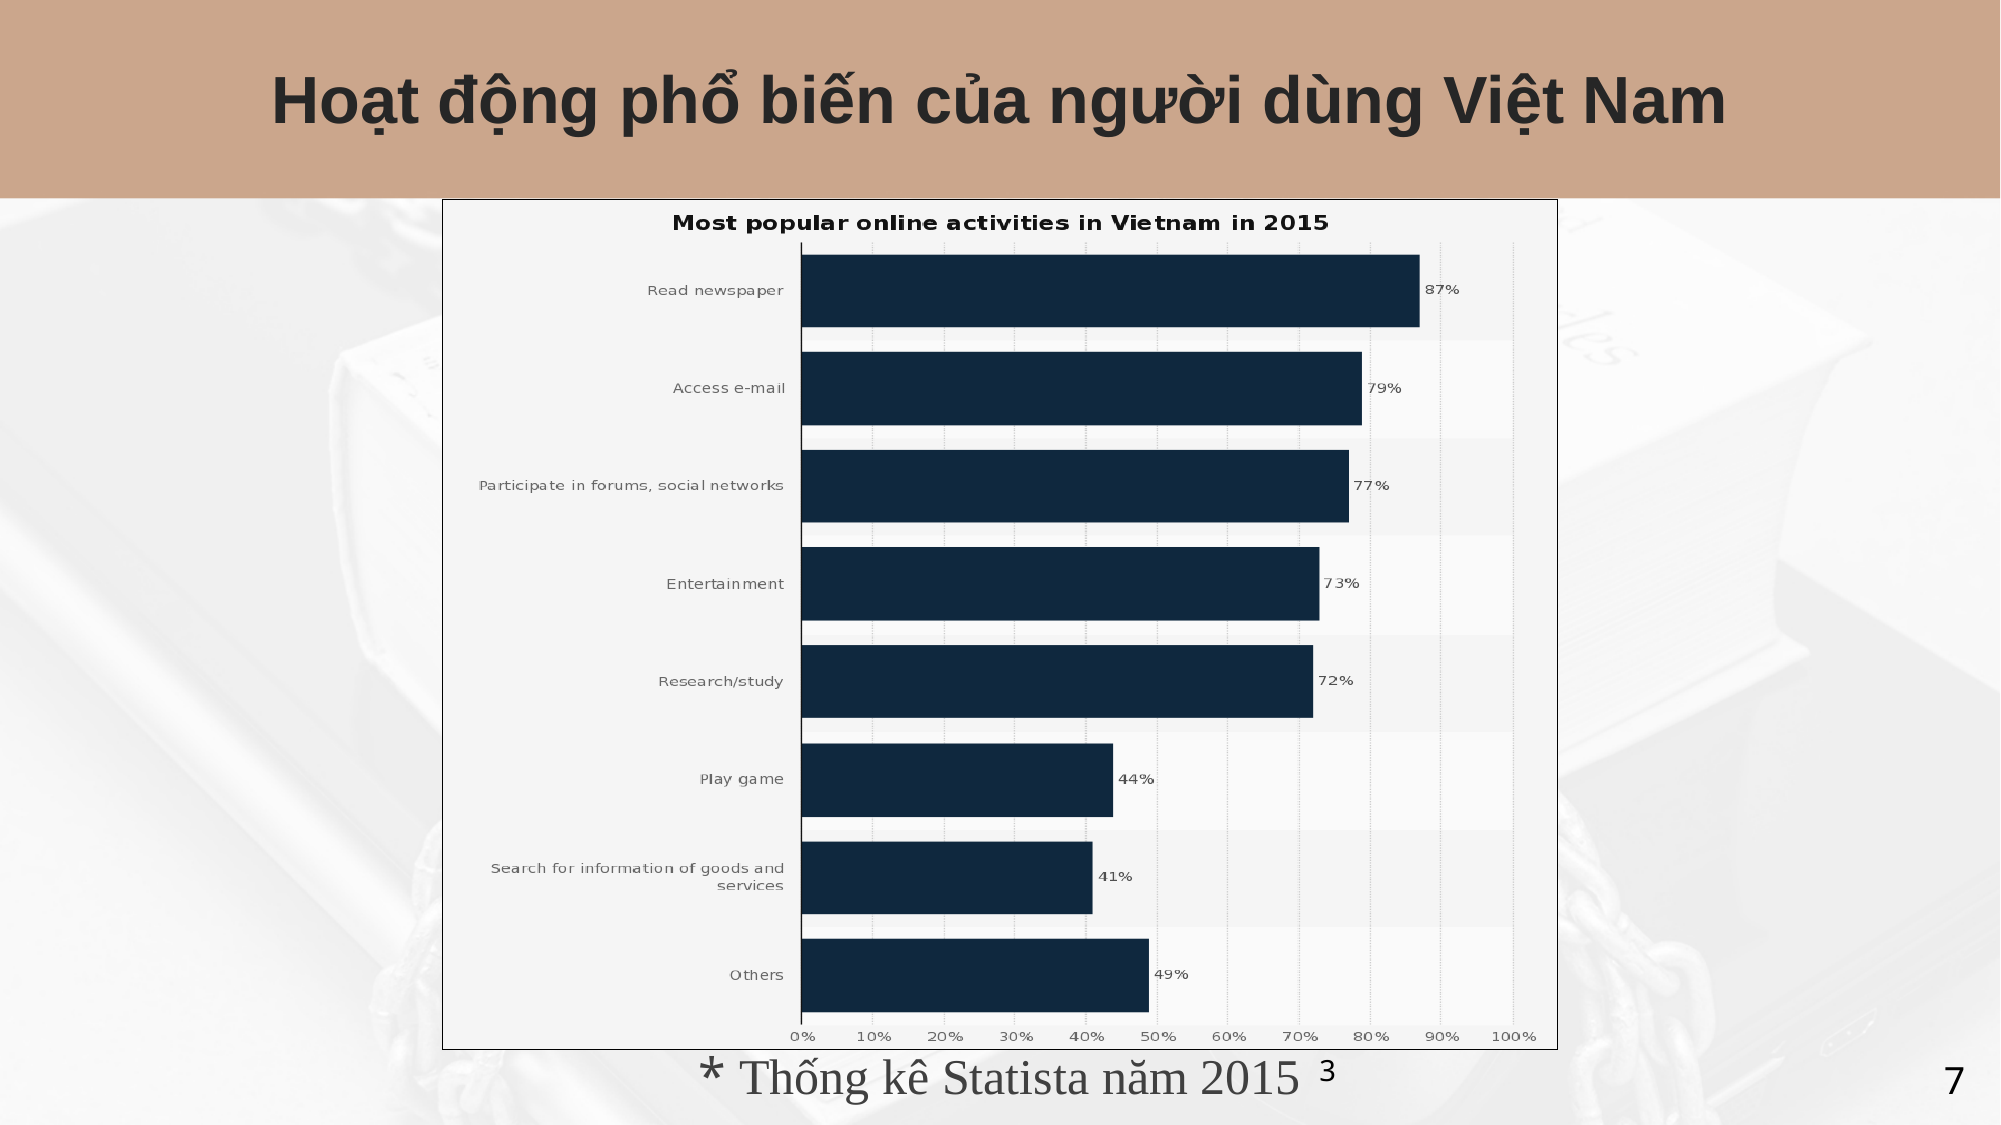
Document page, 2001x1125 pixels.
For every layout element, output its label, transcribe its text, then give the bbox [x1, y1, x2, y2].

text_box 3 [1304, 1057, 1357, 1105]
title Hoạt động phổ biến của người dùng Việt Nam [0, 0, 2000, 194]
picture [0, 0, 2001, 1125]
list * Thống kê Statista năm 2015 [70, 1024, 1930, 1125]
text_box 7 [1929, 1049, 2000, 1110]
